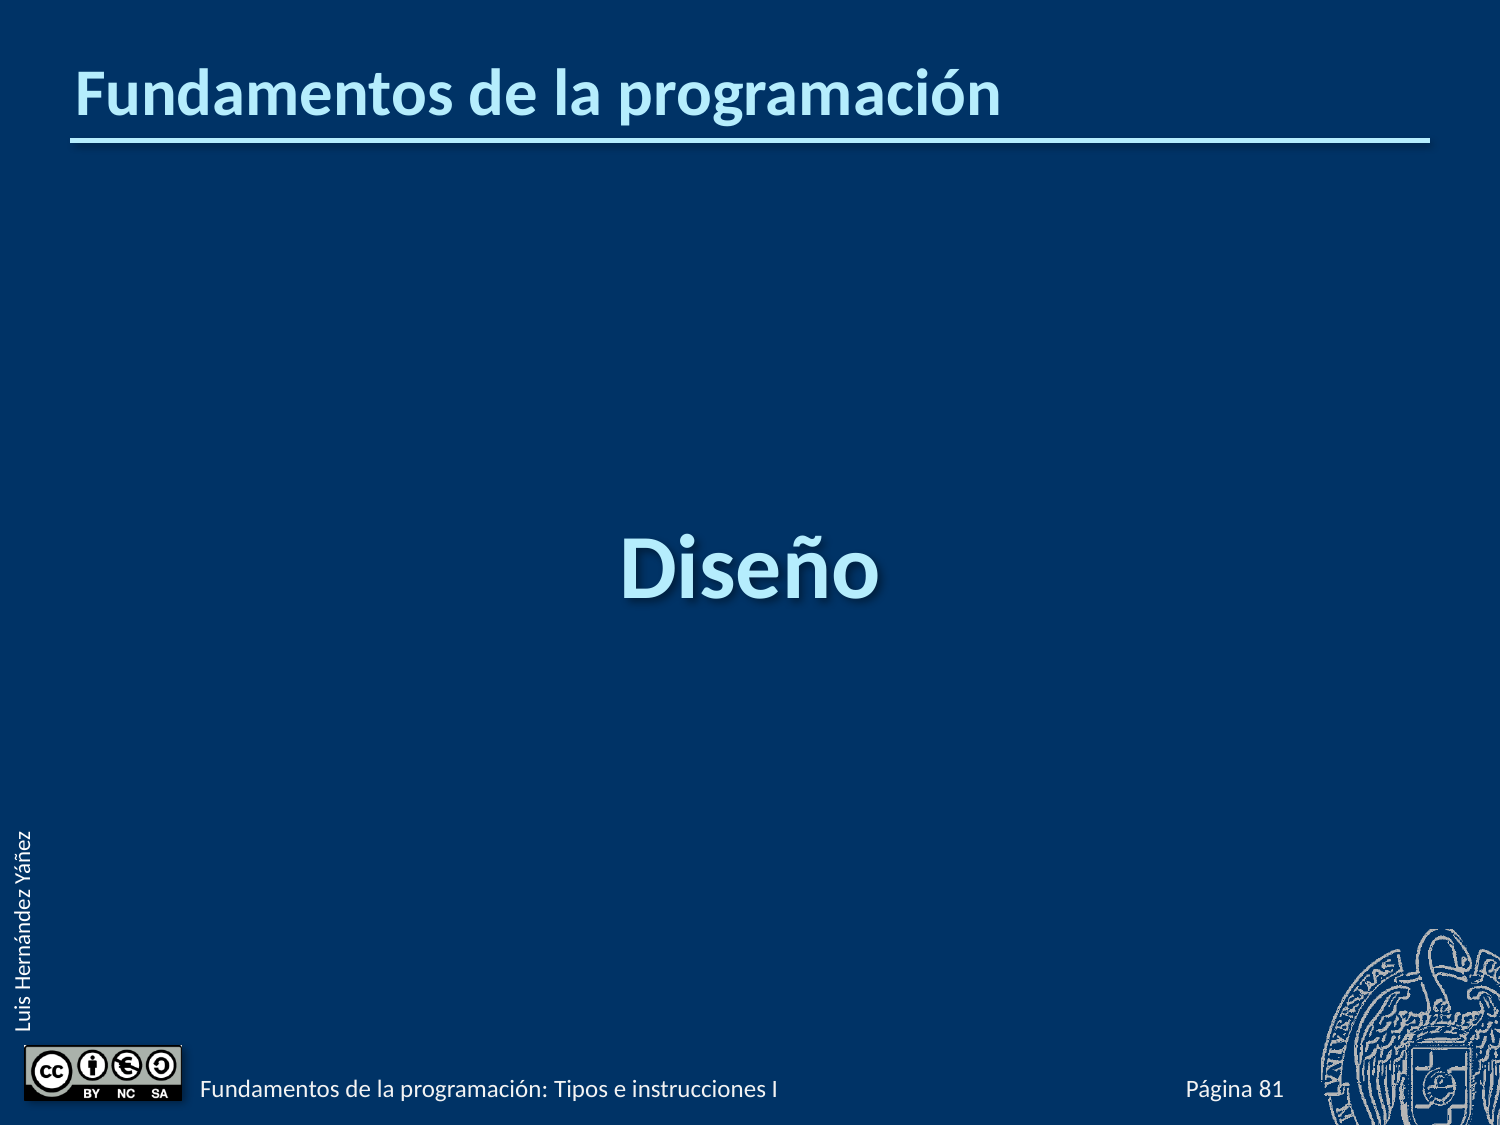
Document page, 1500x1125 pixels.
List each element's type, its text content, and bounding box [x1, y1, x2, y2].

picture [1321, 929, 1500, 1125]
text_box Diseño [604, 499, 896, 624]
slide_number Página 81 [1136, 1042, 1285, 1103]
footer Fundamentos de la programación: Tipos e instrucciones I [200, 1042, 1114, 1103]
picture [24, 1045, 182, 1101]
title Fundamentos de la programación [75, 46, 1425, 129]
